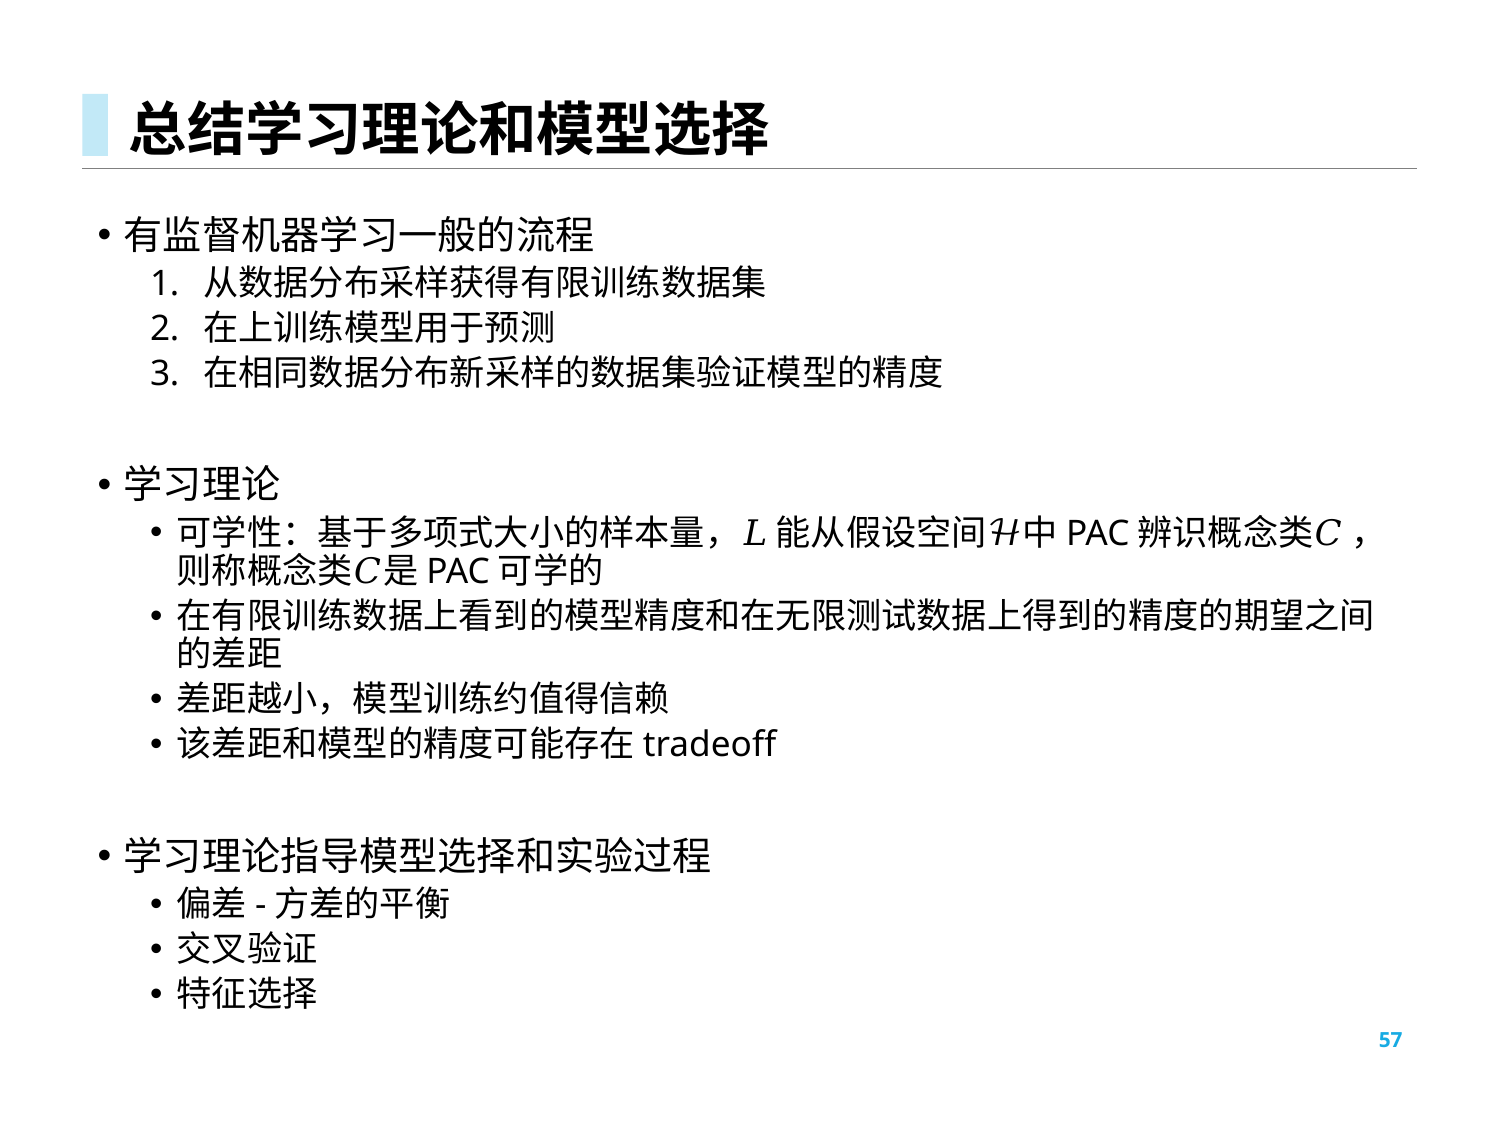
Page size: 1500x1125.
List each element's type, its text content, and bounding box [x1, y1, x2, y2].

title 总结学习理论和模型选择 [113, 1, 1405, 171]
slide_number 57 [1059, 1023, 1418, 1058]
